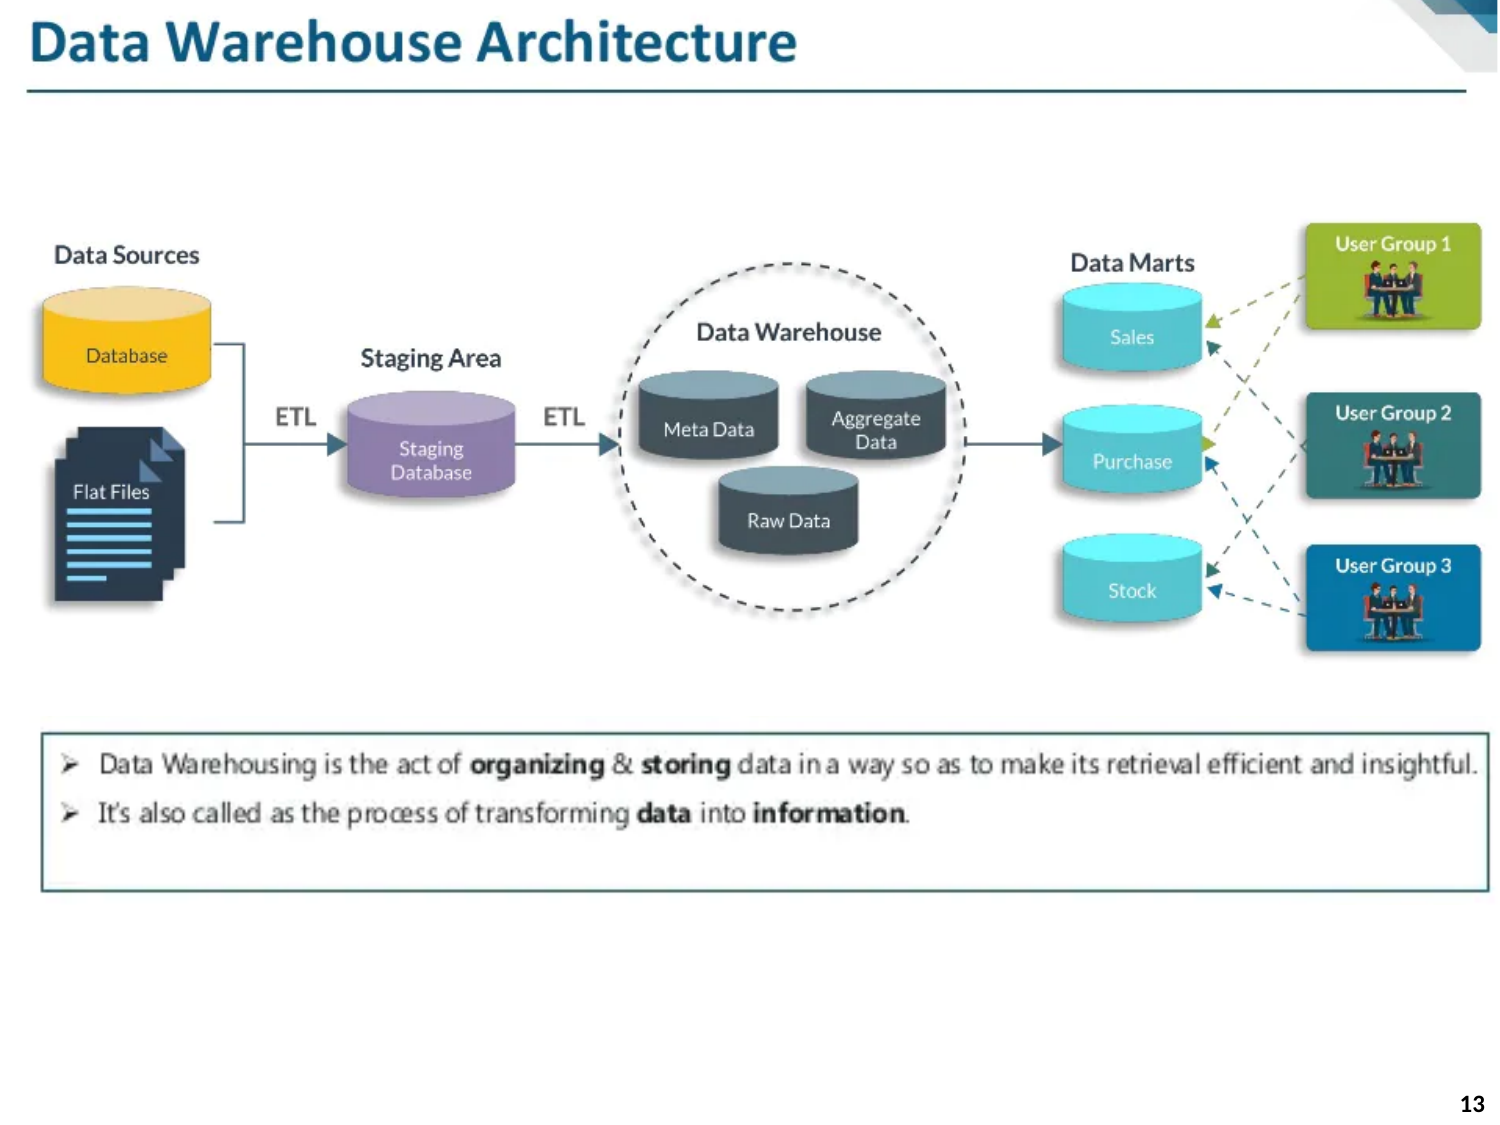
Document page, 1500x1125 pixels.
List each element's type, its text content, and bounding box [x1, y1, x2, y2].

picture [29, 715, 1500, 906]
picture [5, 0, 1498, 664]
text_box 13 [1187, 1062, 1500, 1125]
